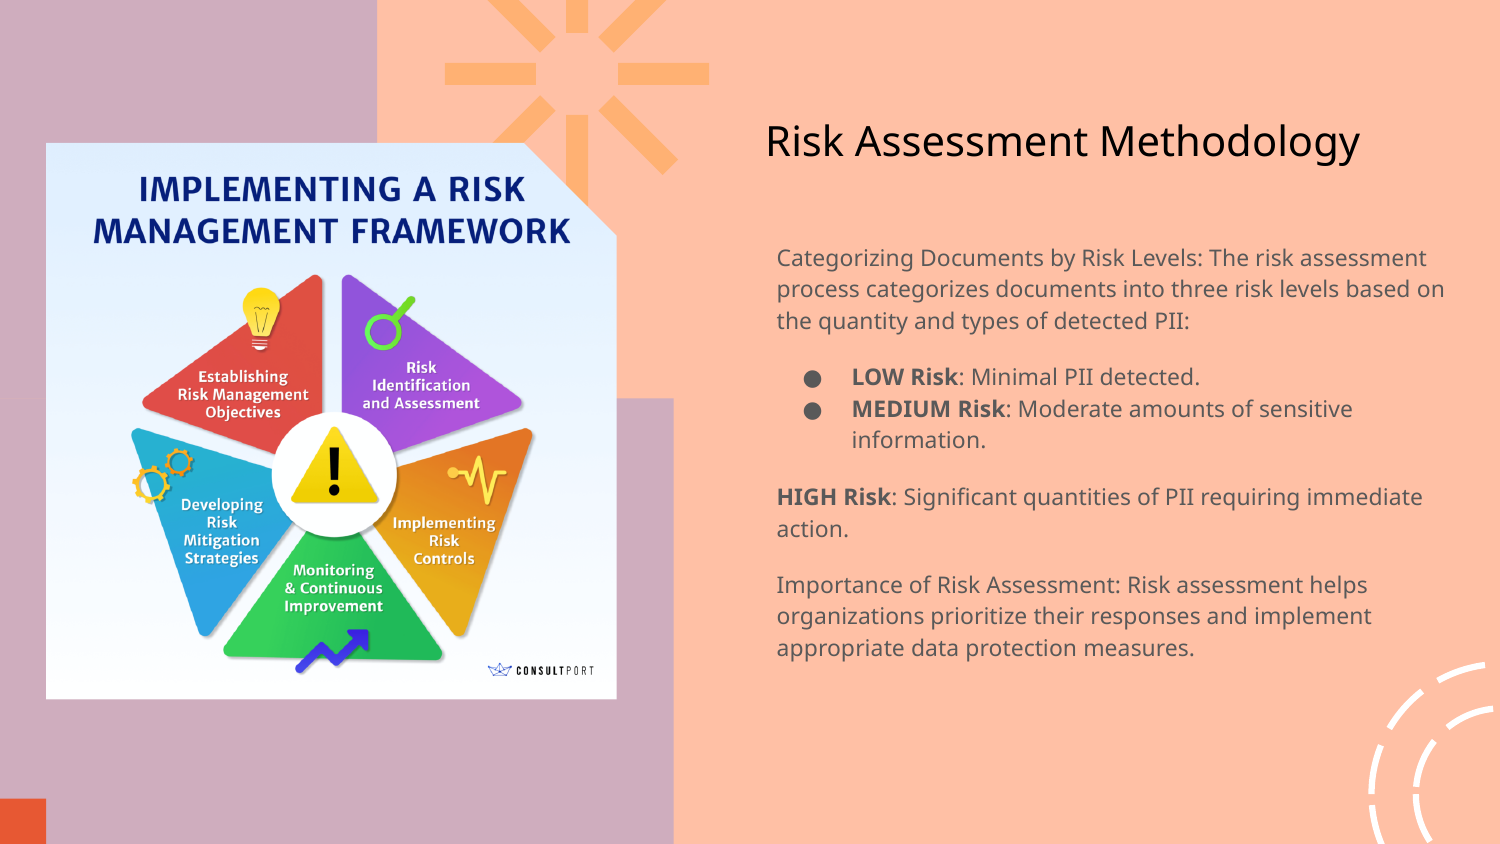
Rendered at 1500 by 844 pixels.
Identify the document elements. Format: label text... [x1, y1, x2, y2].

picture [45, 142, 617, 700]
list Categorizing Documents by Risk Levels: The risk assessment process categorizes documents into three risk levels based on the quantity and types of detected PII: LOW Risk: Minimal PII detected. MEDIUM Risk: Moderate amounts of sensitive information. HIGH Risk: Significant quantities of PII requiring immediate action. Importance of Risk Assessment: Risk assessment helps organizations prioritize their responses and implement appropriate data protection measures. [776, 239, 1449, 664]
title Risk Assessment Methodology [765, 114, 1449, 190]
